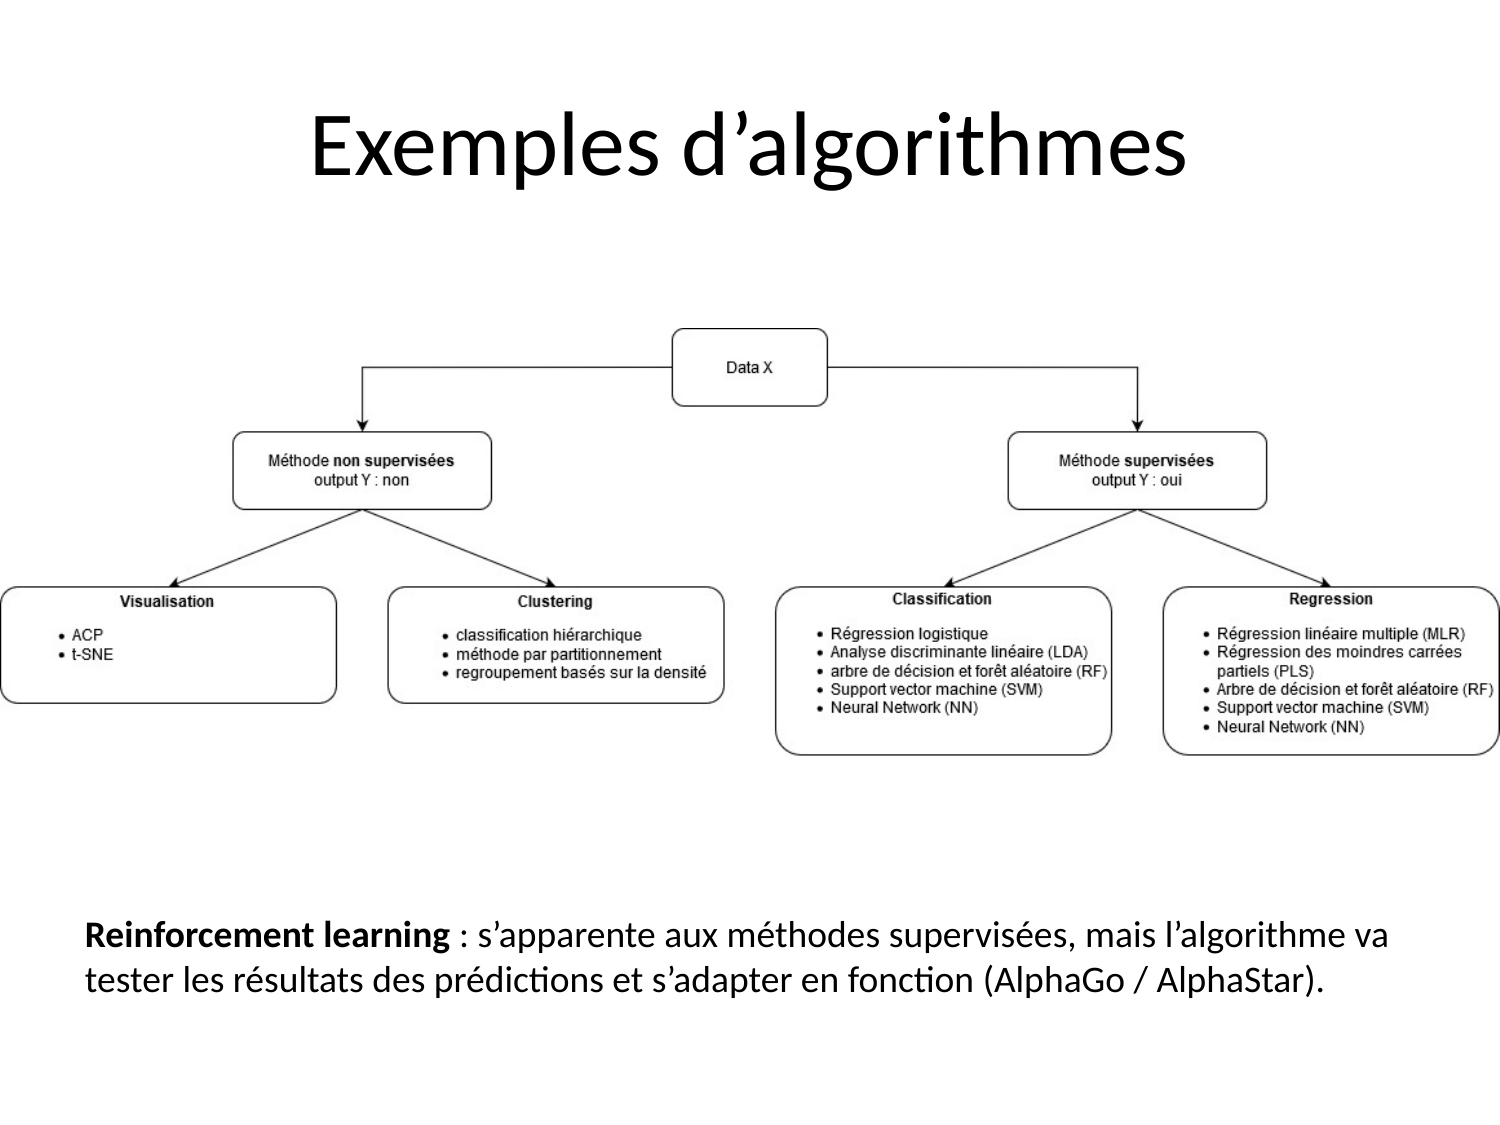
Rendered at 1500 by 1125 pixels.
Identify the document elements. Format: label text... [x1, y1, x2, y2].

text_box Reinforcement learning : s’apparente aux méthodes supervisées, mais l’algorithme va tester les résultats des prédictions et s’adapter en fonction (AlphaGo / AlphaStar). [70, 902, 1412, 1008]
picture [0, 327, 1500, 758]
title Exemples d’algorithmes [75, 45, 1425, 233]
